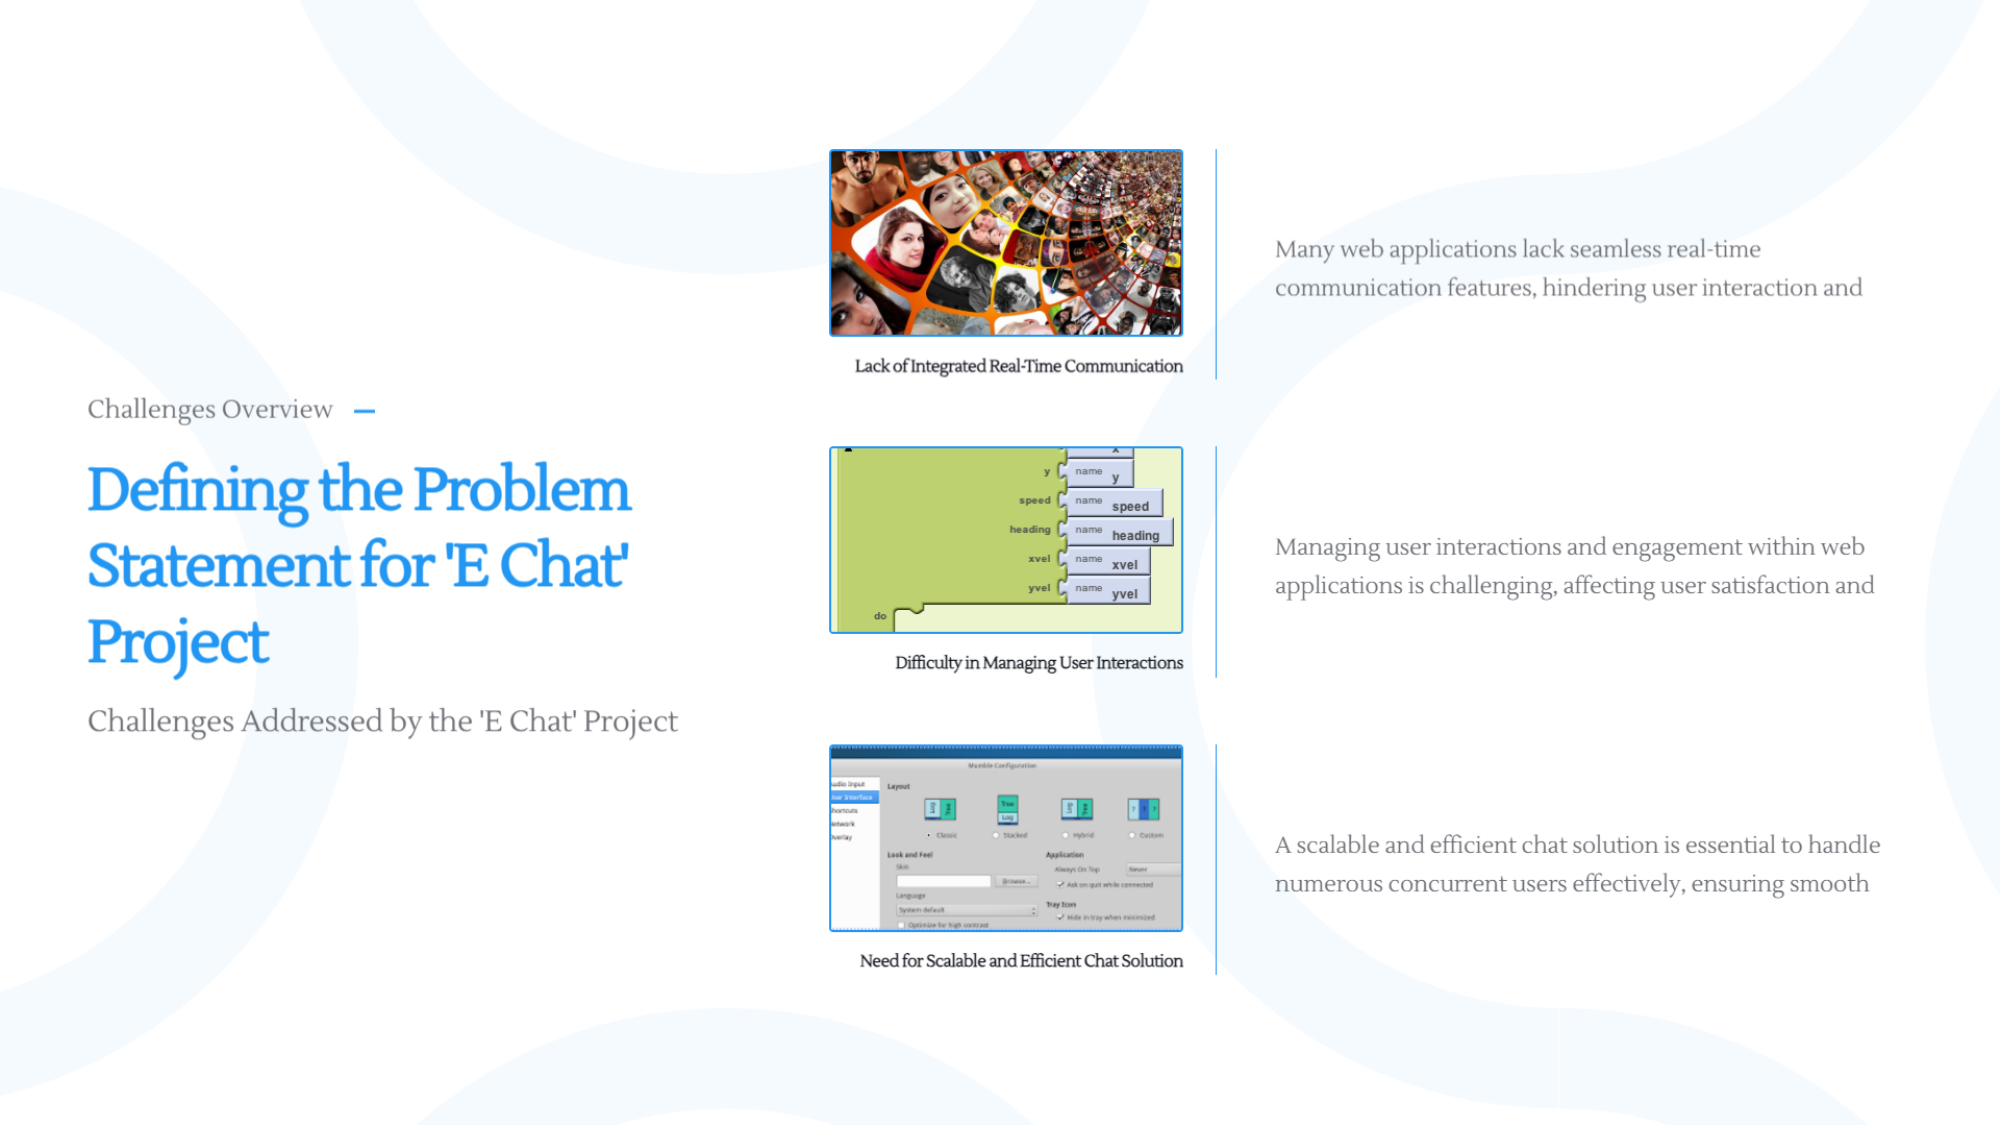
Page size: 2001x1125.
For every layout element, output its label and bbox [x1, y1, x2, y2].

list [0, 0, 2000, 1125]
